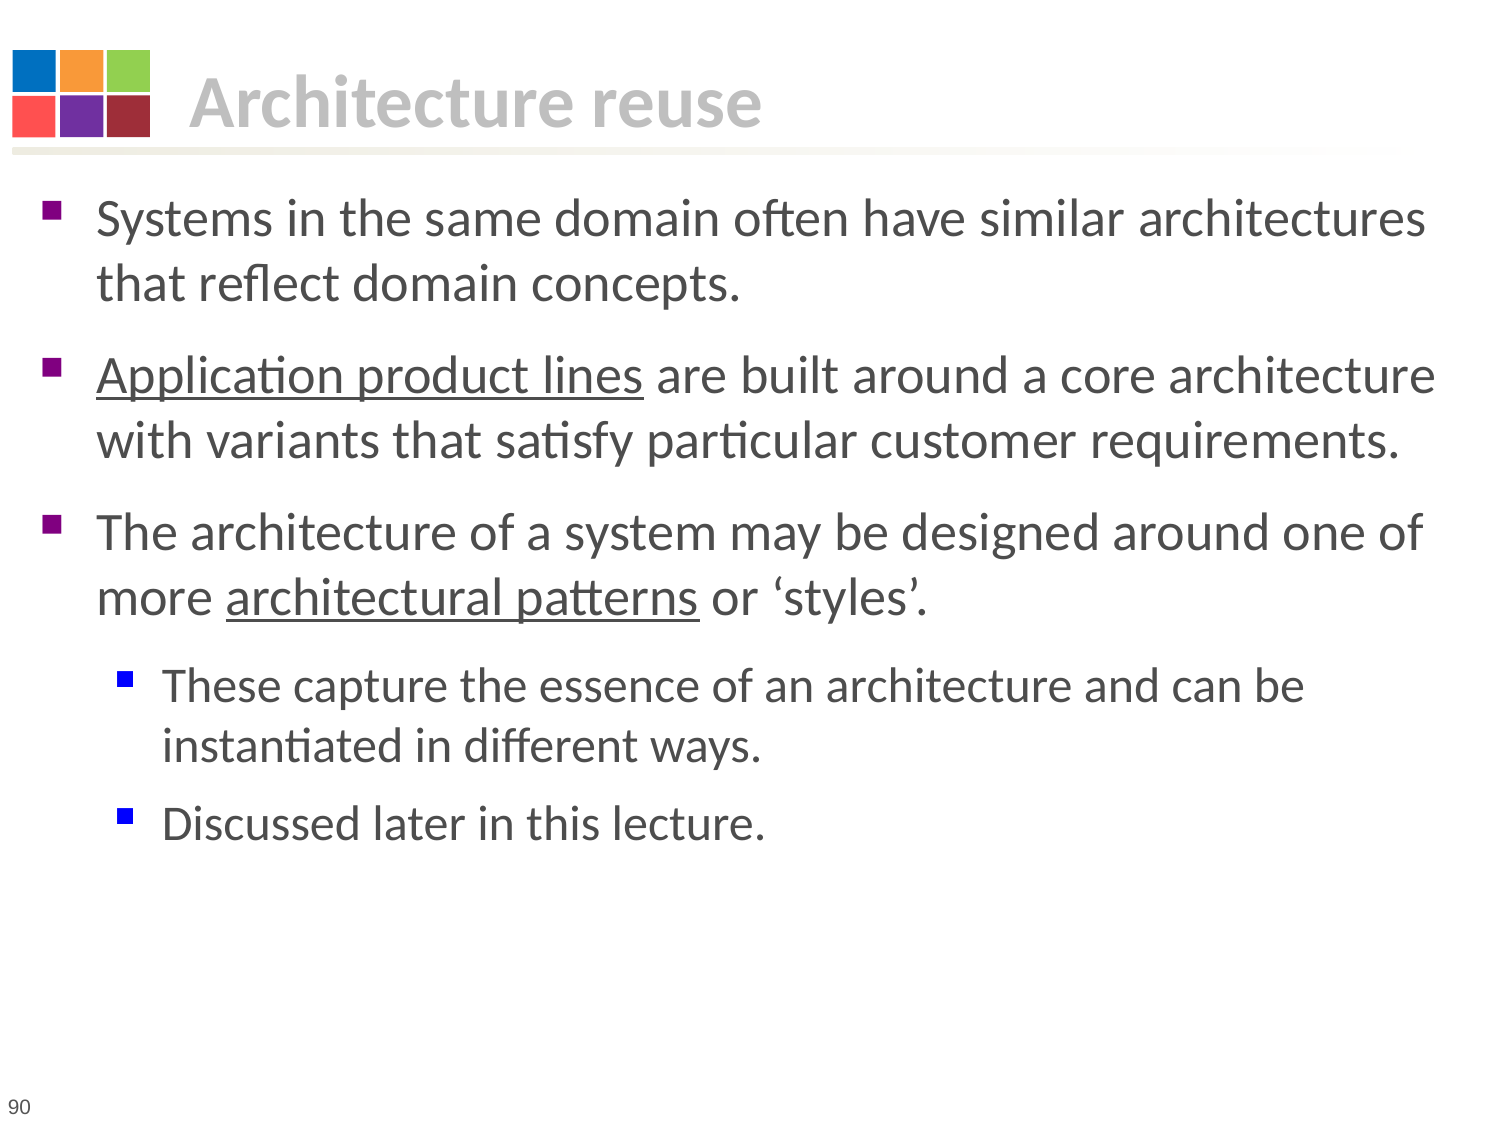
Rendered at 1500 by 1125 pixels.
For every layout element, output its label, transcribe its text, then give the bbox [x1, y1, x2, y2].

title Architecture reuse [174, 47, 1475, 150]
list Systems in the same domain often have similar architectures that reflect domain concepts. Application product lines are built around a core architecture with variants that satisfy particular customer requirements. The architecture of a system may be designed around one of more architectural patterns or ‘styles’. These capture the essence of an architecture and can be instantiated in different ways. Discussed later in this lecture. [24, 174, 1475, 1088]
